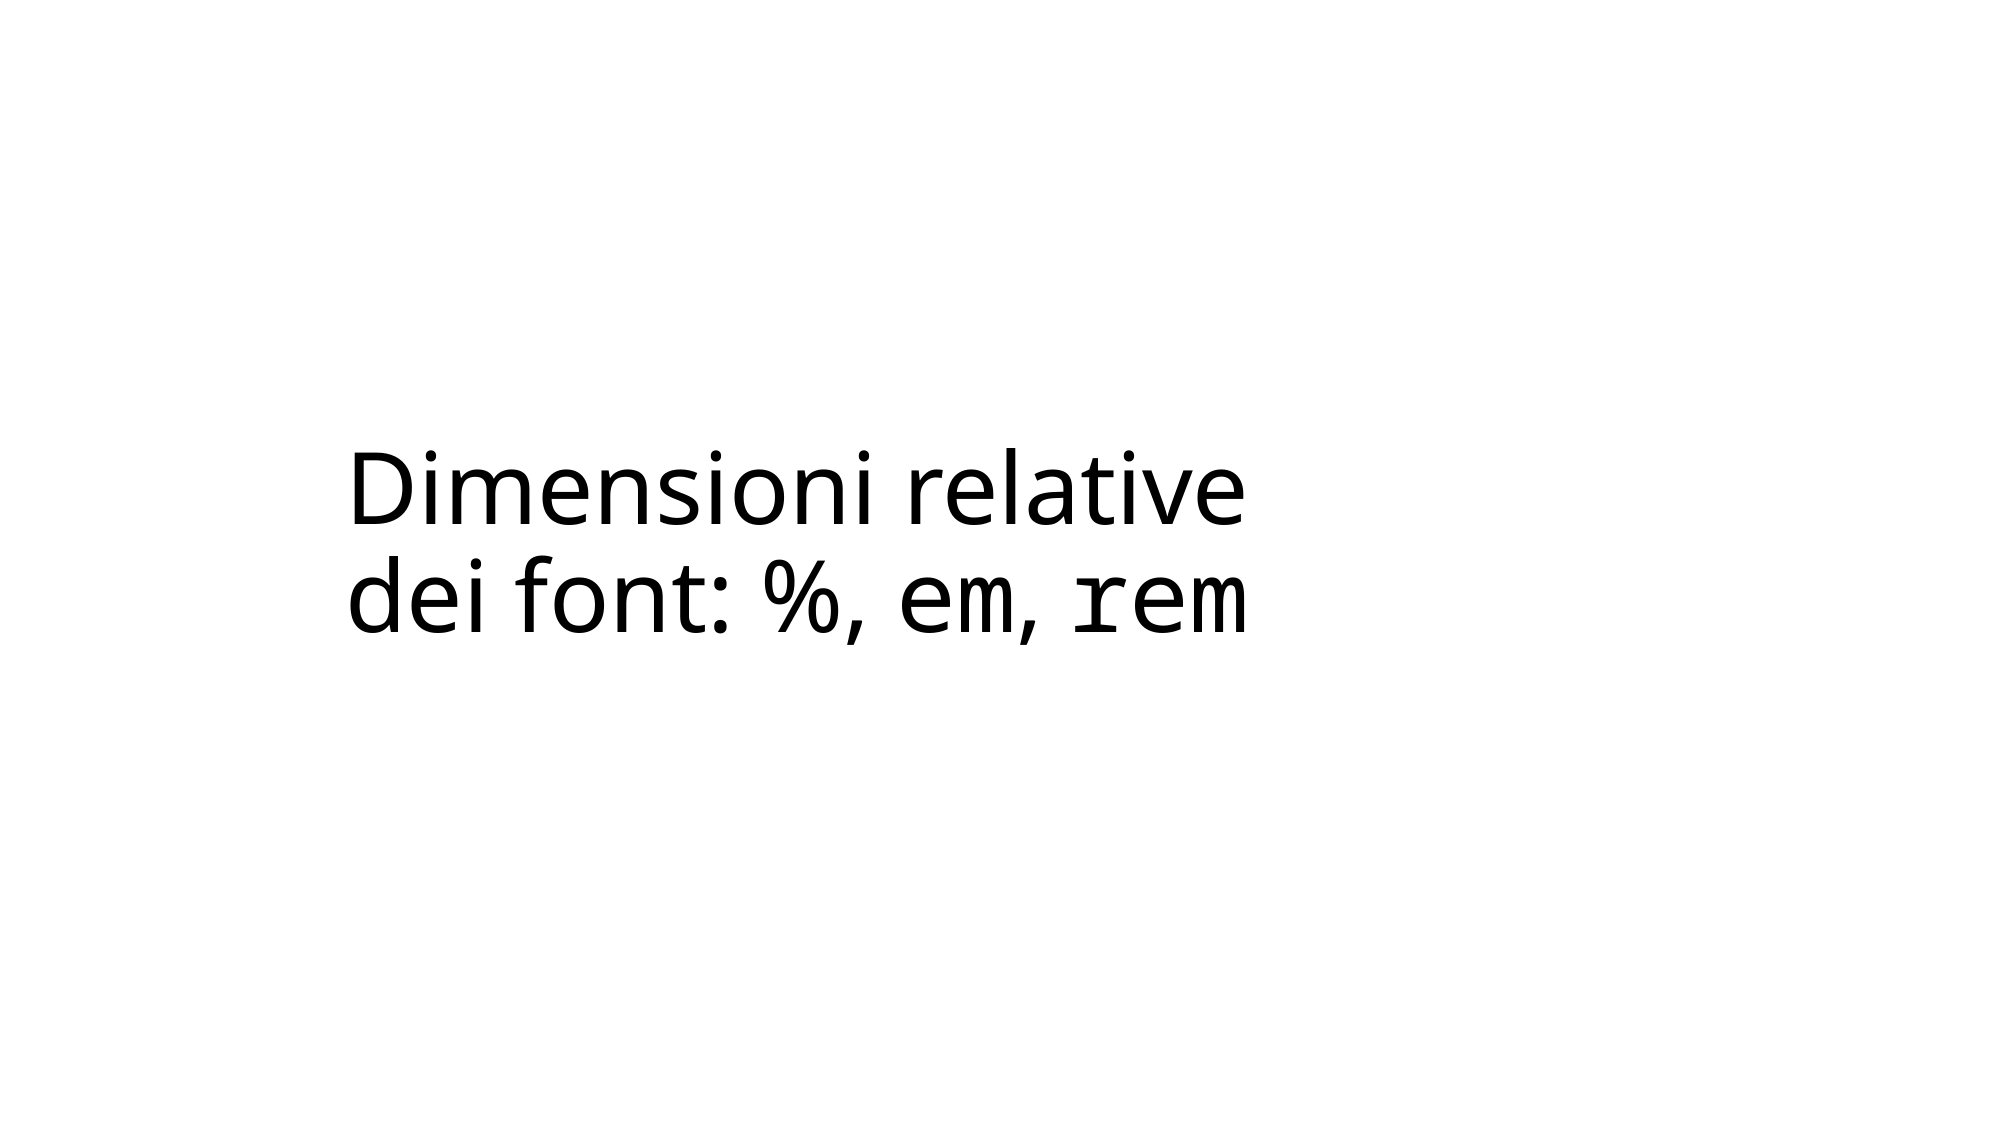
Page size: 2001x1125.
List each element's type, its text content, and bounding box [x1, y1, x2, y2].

title Dimensioni relative dei font: %, em, rem [330, 98, 1375, 994]
